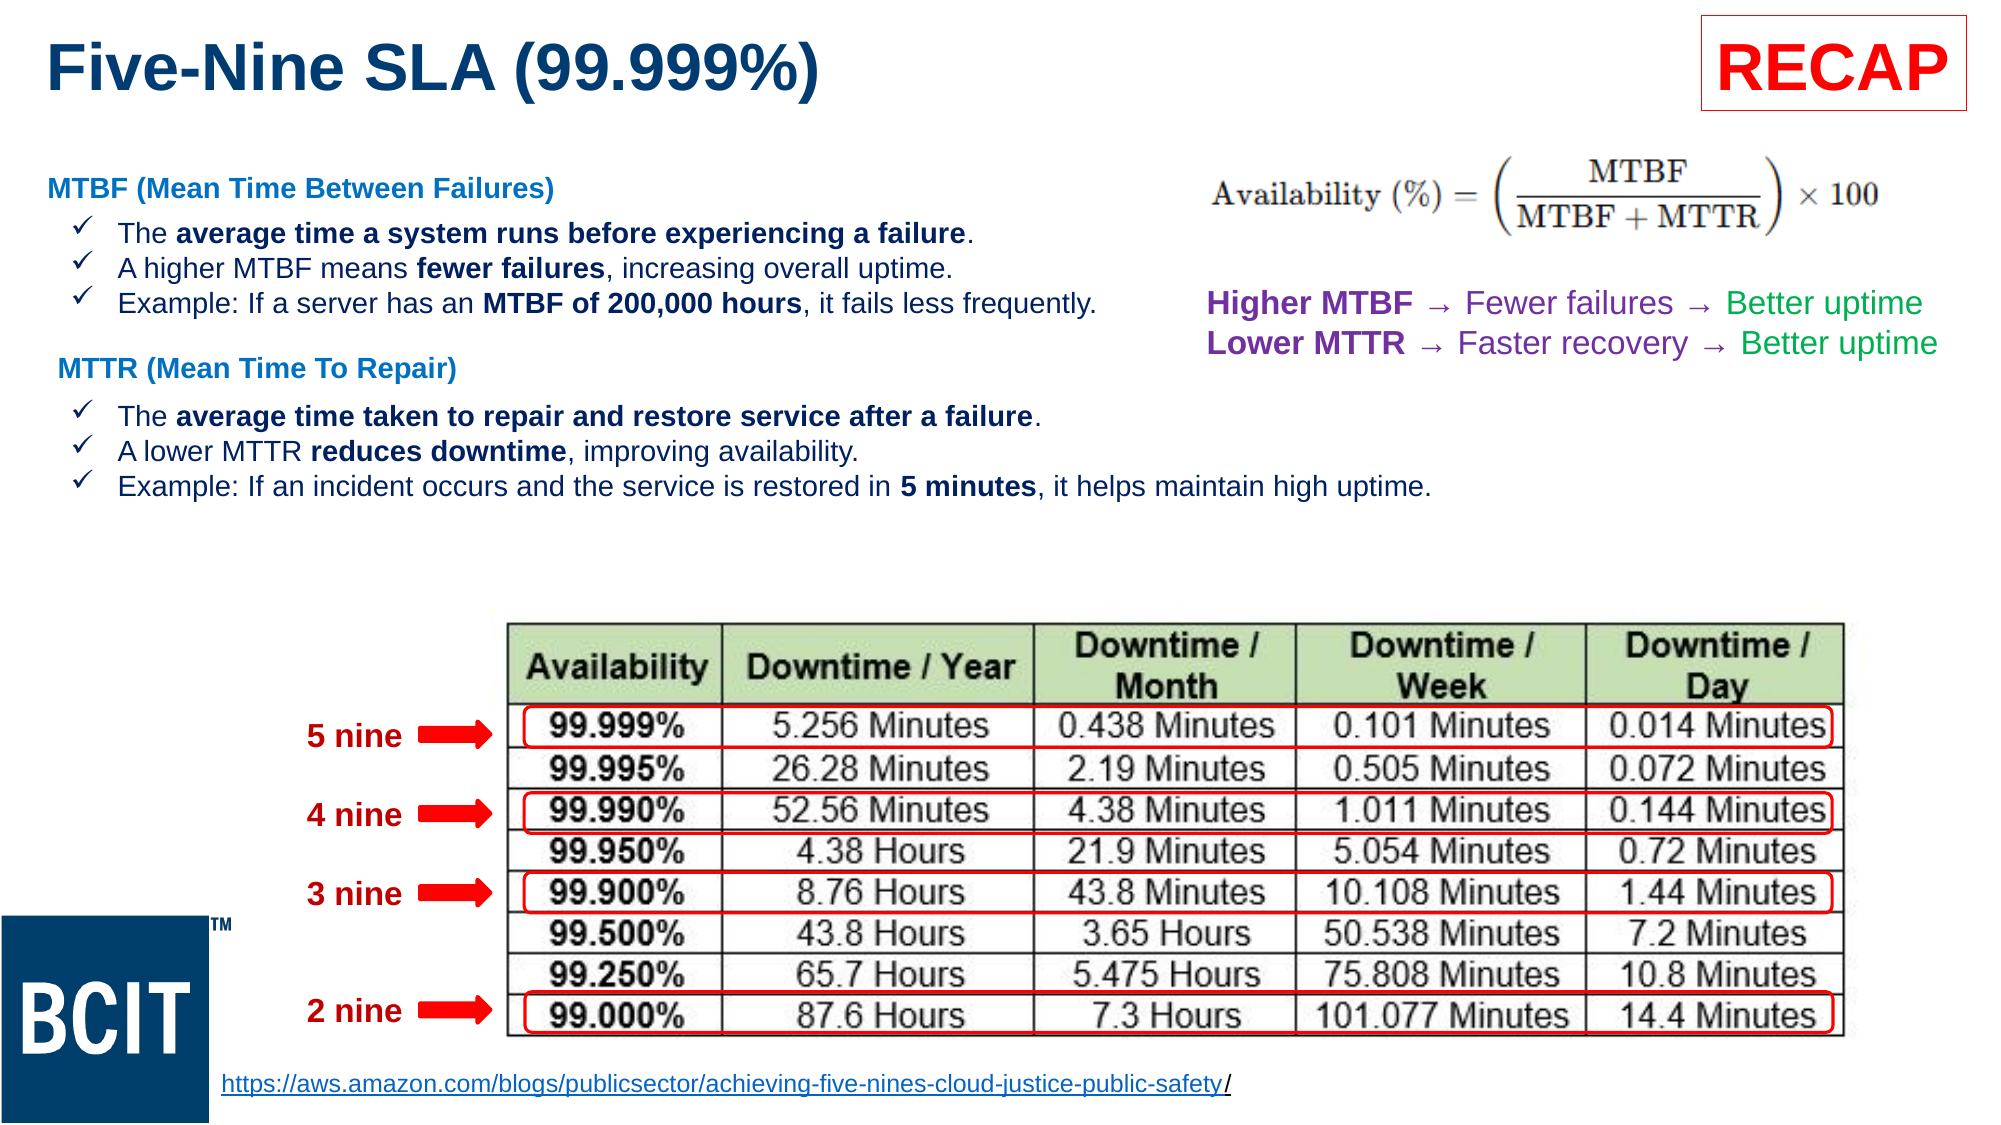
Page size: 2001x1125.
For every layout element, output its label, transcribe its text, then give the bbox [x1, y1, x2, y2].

text_box 3 nine [292, 864, 418, 920]
text_box MTBF (Mean Time Between Failures) [32, 161, 571, 212]
text_box [418, 995, 485, 1025]
picture [0, 913, 233, 1125]
text_box 4 nine [292, 785, 418, 841]
text_box Higher MTBF → Fewer failures → Better uptime Lower MTTR → Faster recovery → Better uptime [1191, 273, 1981, 369]
text_box RECAP [1701, 15, 1967, 111]
text_box [418, 798, 485, 829]
picture [1205, 139, 1895, 257]
text_box The average time a system runs before experiencing a failure. A higher MTBF means fewer failures, increasing overall uptime. Example: If a server has an MTBF of 200,000 hours, it fails less frequently. [55, 207, 1143, 327]
text_box 2 nine [292, 982, 418, 1037]
text_box [418, 877, 485, 908]
text_box [418, 719, 485, 750]
text_box 5 nine [292, 706, 418, 762]
text_box MTTR (Mean Time To Repair) [42, 341, 473, 392]
picture [490, 605, 1867, 1061]
text_box https://aws.amazon.com/blogs/publicsector/achieving-five-nines-cloud-justice-public-safety/ [237, 1060, 1516, 1106]
text_box The average time taken to repair and restore service after a failure. A lower MTTR reduces downtime, improving availability. Example: If an incident occurs and the service is restored in 5 minutes, it helps maintain high uptime. [55, 390, 1462, 510]
text_box Five-Nine SLA (99.999%) [31, 15, 1104, 111]
